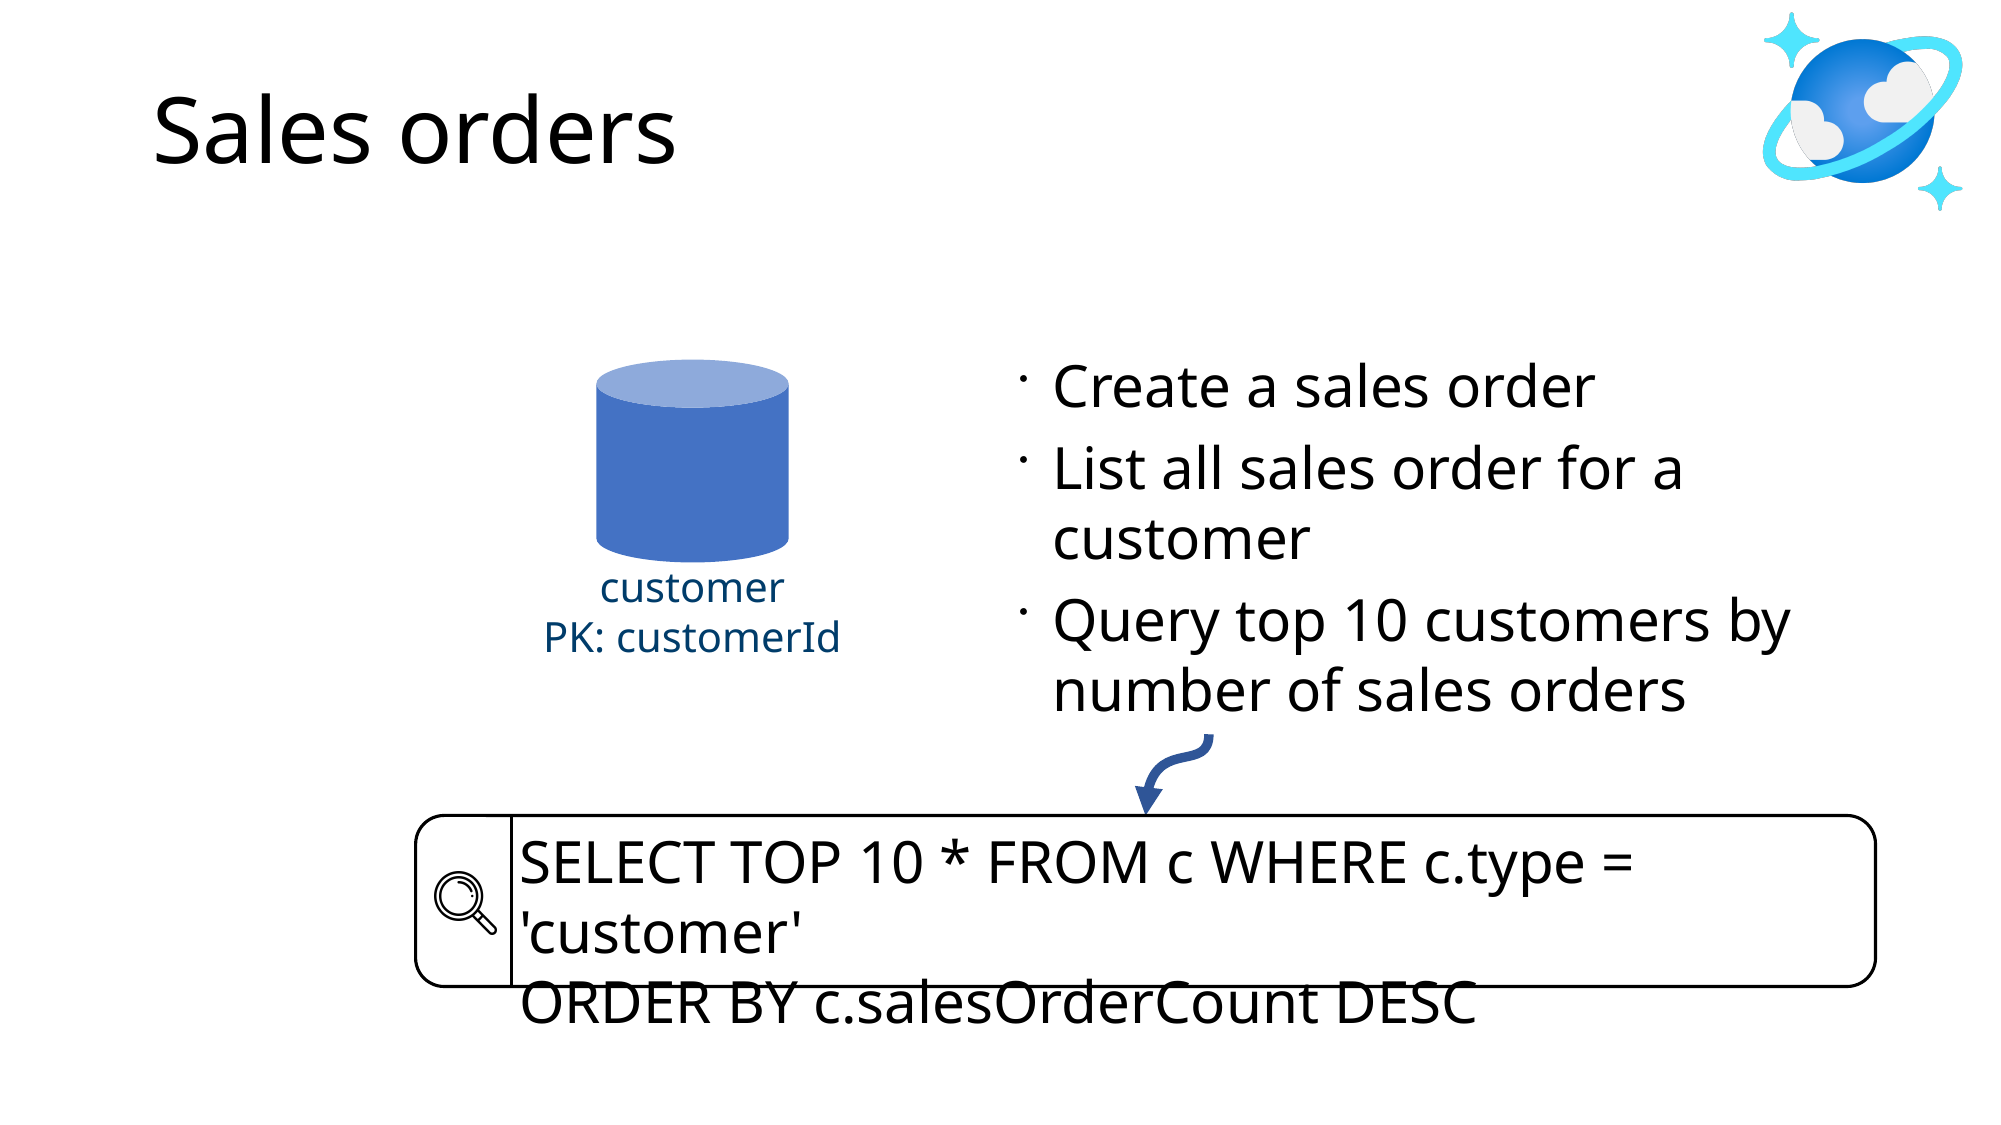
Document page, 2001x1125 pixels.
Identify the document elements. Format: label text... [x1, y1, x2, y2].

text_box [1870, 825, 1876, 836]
text_box Create a sales order List all sales order for a customer Query top 10 customers by number of sales orders [999, 342, 1877, 757]
text_box customer PK: customerId [595, 359, 790, 563]
text_box SELECT TOP 10 * FROM c WHERE c.type = 'customer' ORDER BY c.salesOrderCount DESC [519, 966, 1876, 1036]
text_box [415, 814, 1877, 988]
picture [434, 871, 497, 935]
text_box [1136, 743, 1218, 807]
title Sales orders [137, 59, 1717, 208]
picture [1757, 6, 1968, 217]
